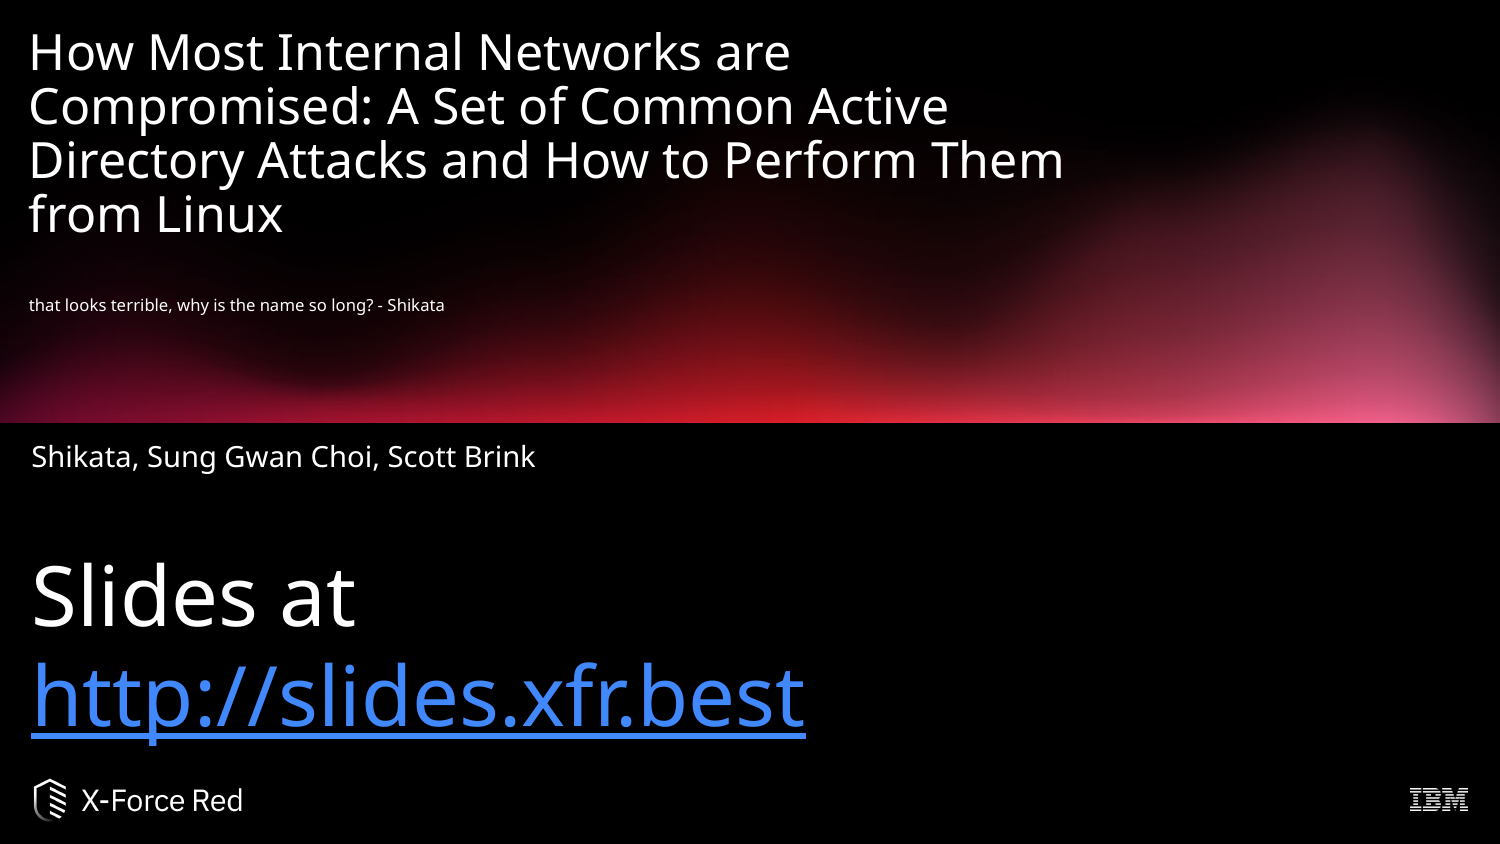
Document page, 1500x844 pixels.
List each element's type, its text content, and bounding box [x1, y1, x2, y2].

picture [12, 756, 263, 844]
picture [1410, 788, 1468, 811]
list Shikata, Sung Gwan Choi, Scott Brink Slides at http://slides.xfr.best [31, 438, 1092, 715]
picture [0, 0, 1500, 423]
title How Most Internal Networks are Compromised: A Set of Common Active Directory Attacks and How to Perform Them from Linux that looks terrible, why is the name so long? - Shikata [28, 27, 1092, 325]
